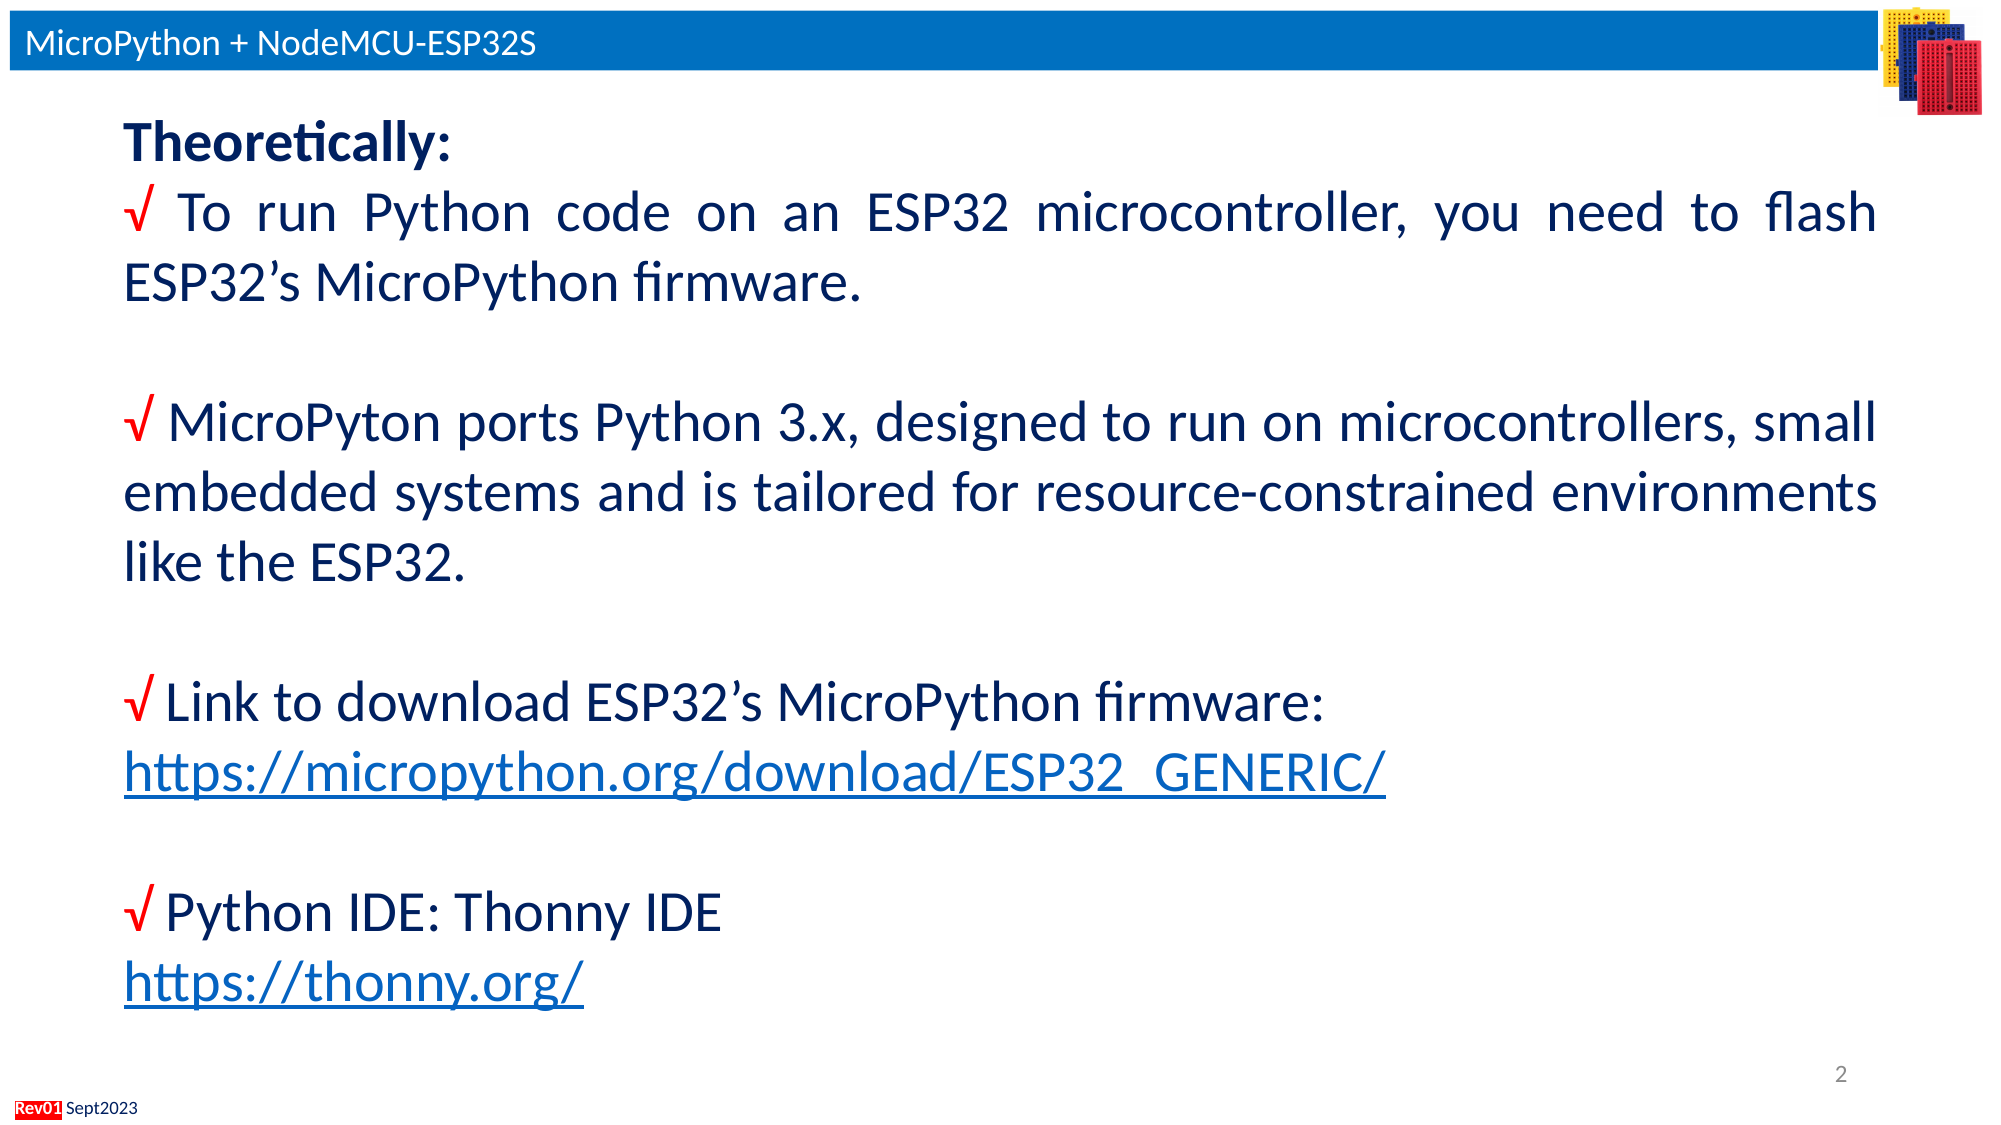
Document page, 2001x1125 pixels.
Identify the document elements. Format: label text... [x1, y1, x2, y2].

text_box MicroPython + NodeMCU-ESP32S [9, 10, 1878, 71]
picture [1878, 6, 1983, 117]
text_box Rev01 Sept2023 [0, 1088, 2000, 1125]
slide_number 2 [1412, 1042, 1863, 1088]
text_box Theoretically: √ To run Python code on an ESP32 microcontroller, you need to flash ESP32’s MicroPython firmware. √ MicroPyton ports Python 3.x, designed to run on microcontrollers, small embedded systems and is tailored for resource-constrained environments like the ESP32. √ Link to download ESP32’s MicroPython firmware: https://micropython.org/download/ESP32_GENERIC/ √ Python IDE: Thonny IDE https://thonny.org/ [108, 95, 1894, 1020]
